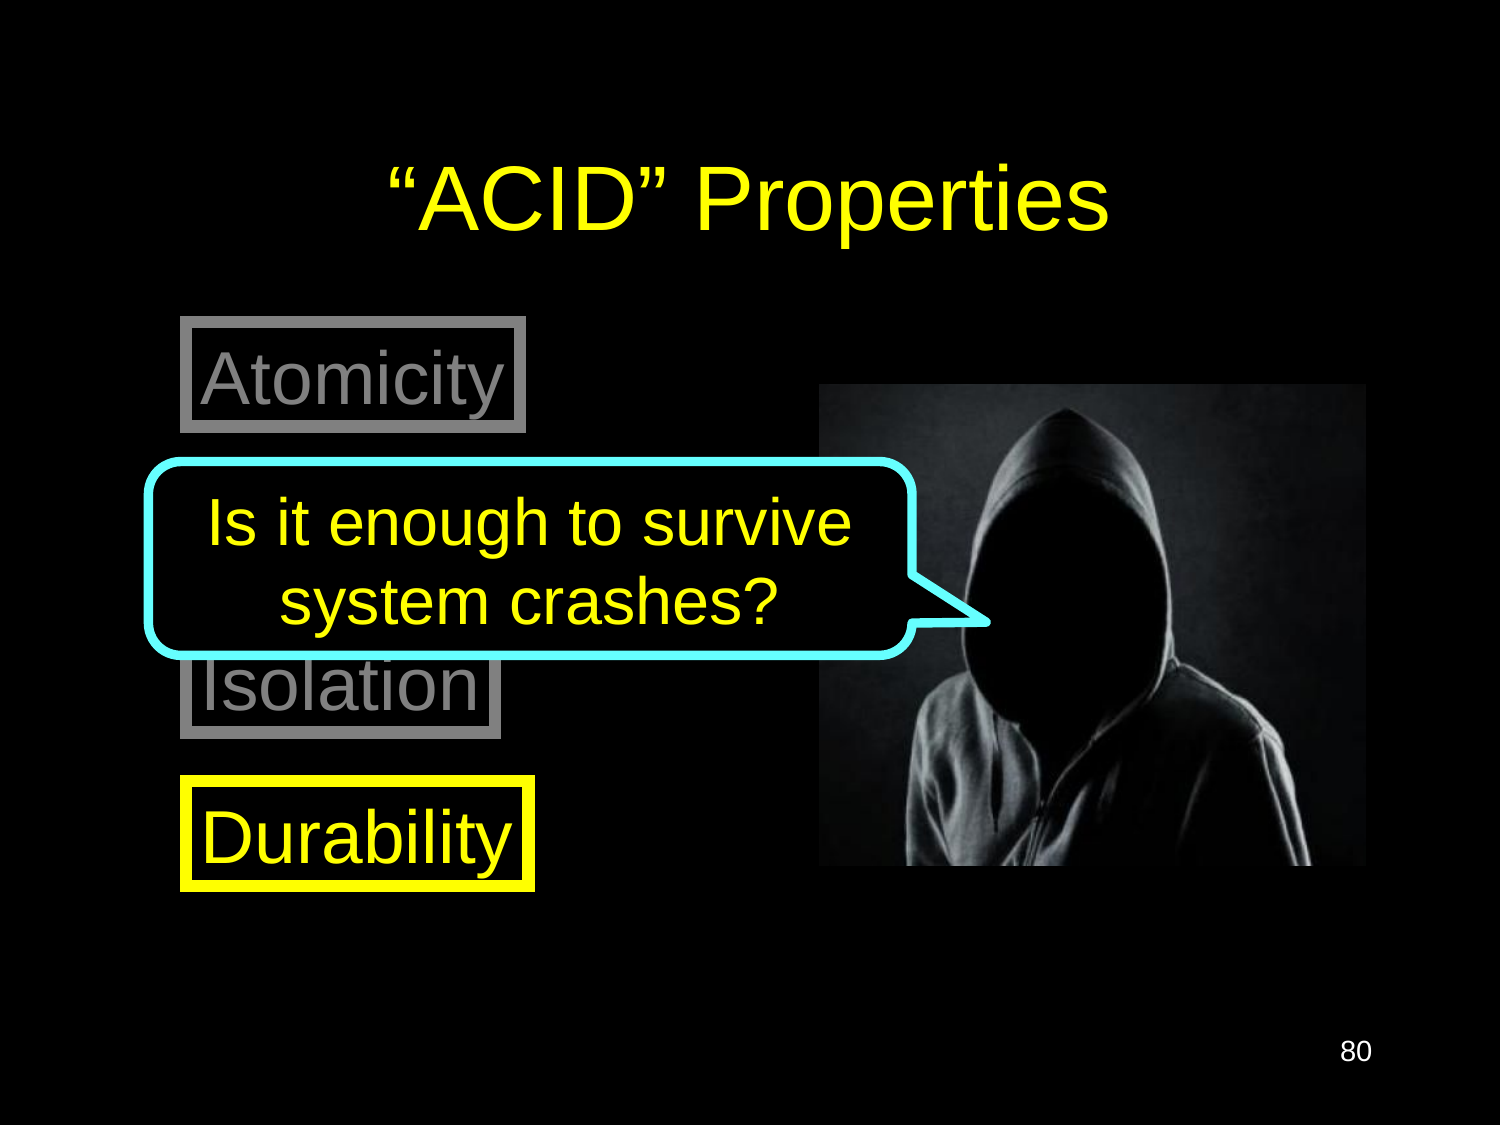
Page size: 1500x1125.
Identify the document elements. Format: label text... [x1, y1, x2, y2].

text_box Isolation [185, 656, 496, 733]
title “ACID” Properties [112, 99, 1388, 288]
text_box Durability [185, 781, 529, 886]
slide_number 80 [1074, 1024, 1388, 1101]
picture [819, 384, 1366, 866]
text_box Atomicity [186, 321, 520, 427]
text_box Is it enough to survive system crashes? [148, 461, 813, 656]
